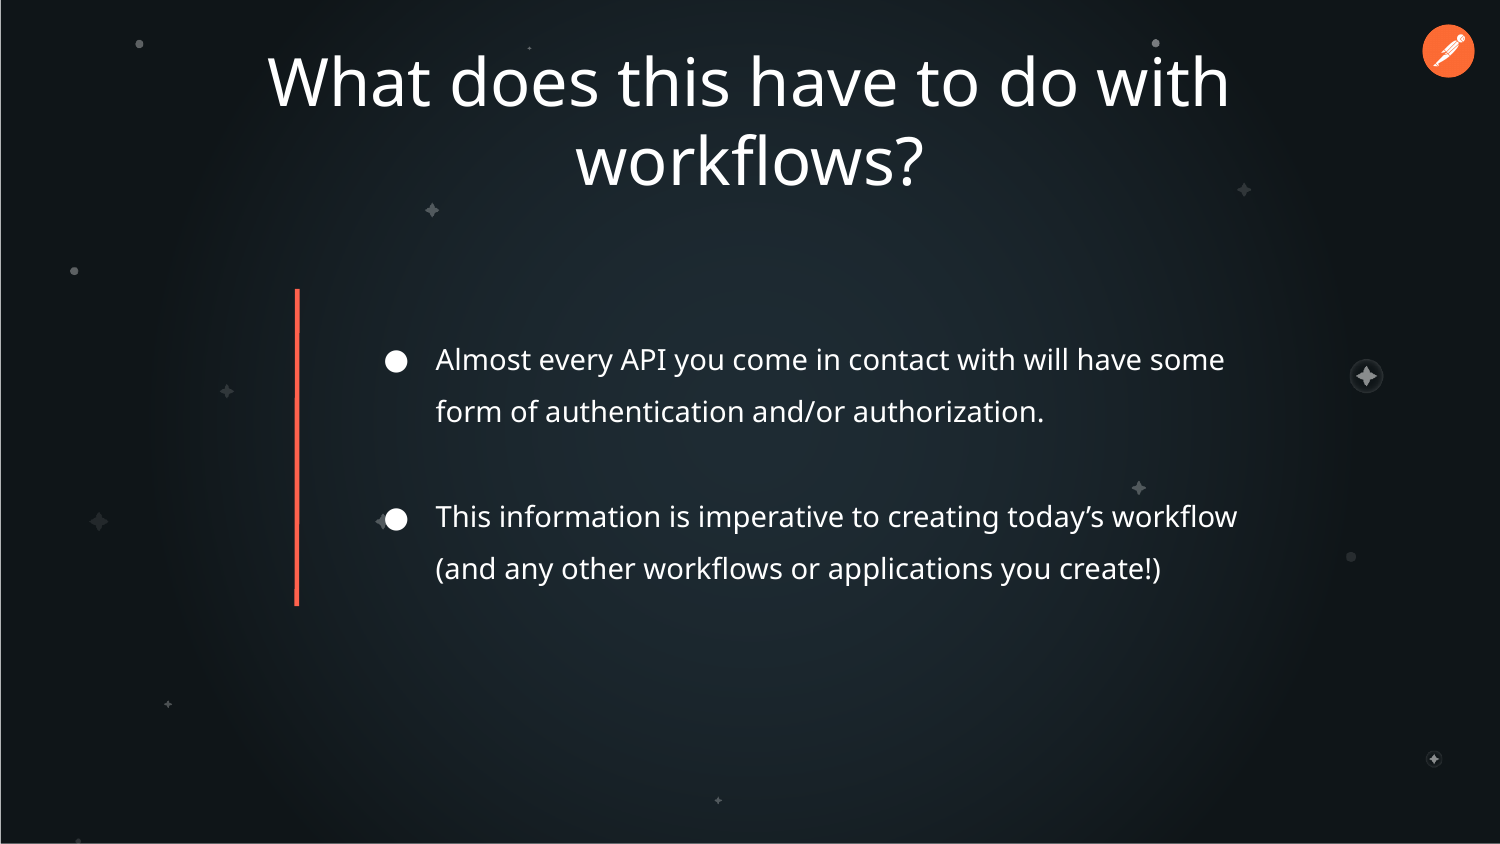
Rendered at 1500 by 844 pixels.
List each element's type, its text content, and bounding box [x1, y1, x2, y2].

picture [0, 0, 1500, 844]
text_box Almost every API you come in contact with will have some form of authentication and/or authorization. This information is imperative to creating today’s workflow (and any other workflows or applications you create!) [345, 308, 1290, 601]
title What does this have to do with workflows? [103, 36, 1397, 145]
